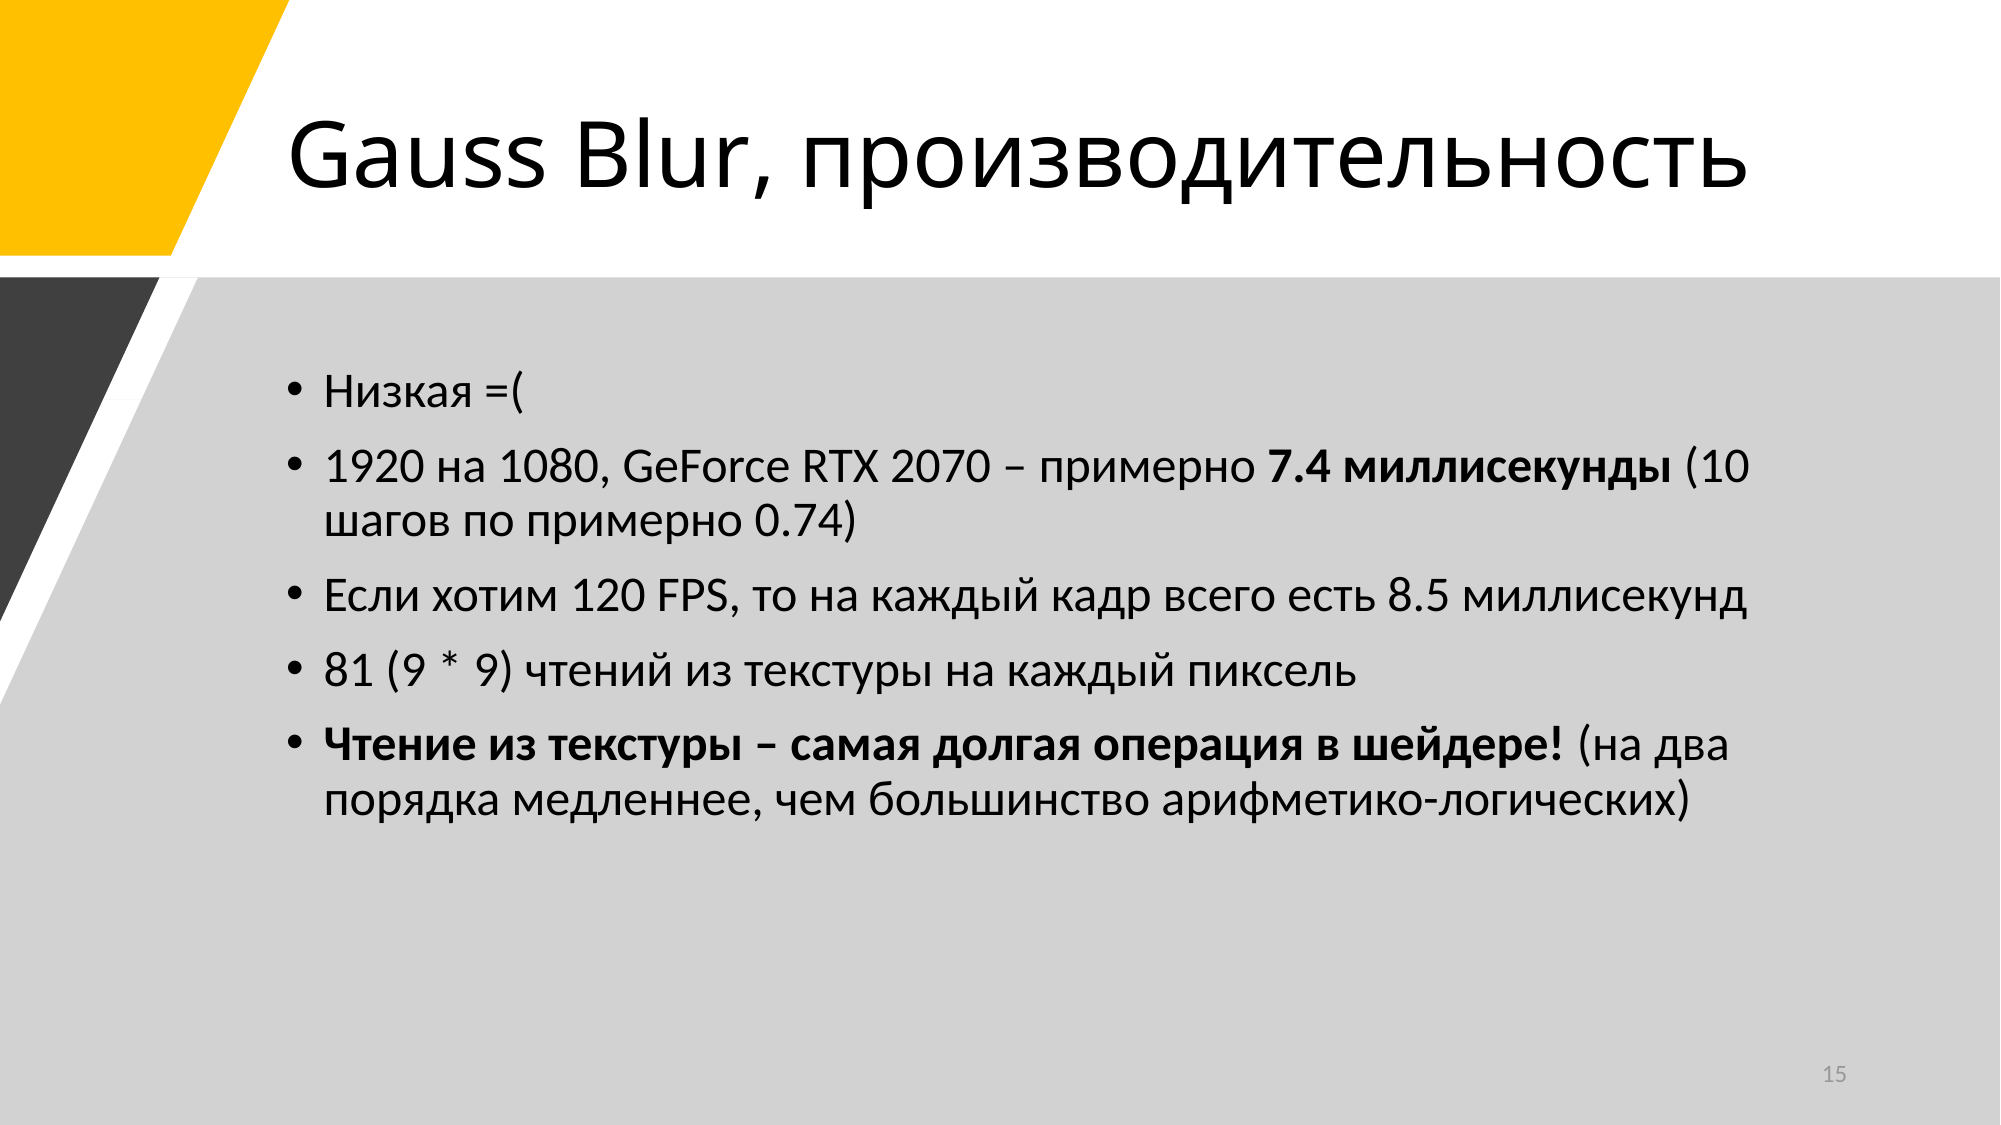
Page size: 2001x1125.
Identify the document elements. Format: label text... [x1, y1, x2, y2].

text_box [0, 276, 2000, 1125]
slide_number 15 [1412, 1042, 1863, 1103]
list Низкая =( 1920 на 1080, GeForce RTX 2070 – примерно 7.4 миллисекунды (10 шагов по примерно 0.74) Если хотим 120 FPS, то на каждый кадр всего есть 8.5 миллисекунд 81 (9 * 9) чтений из текстуры на каждый пиксель Чтение из текстуры – самая долгая операция в шейдере! (на два порядка медленнее, чем большинство арифметико-логических) [271, 356, 1808, 1020]
text_box [0, 276, 162, 622]
title Gauss Blur, производительность [271, 60, 1808, 255]
text_box [0, 0, 291, 257]
